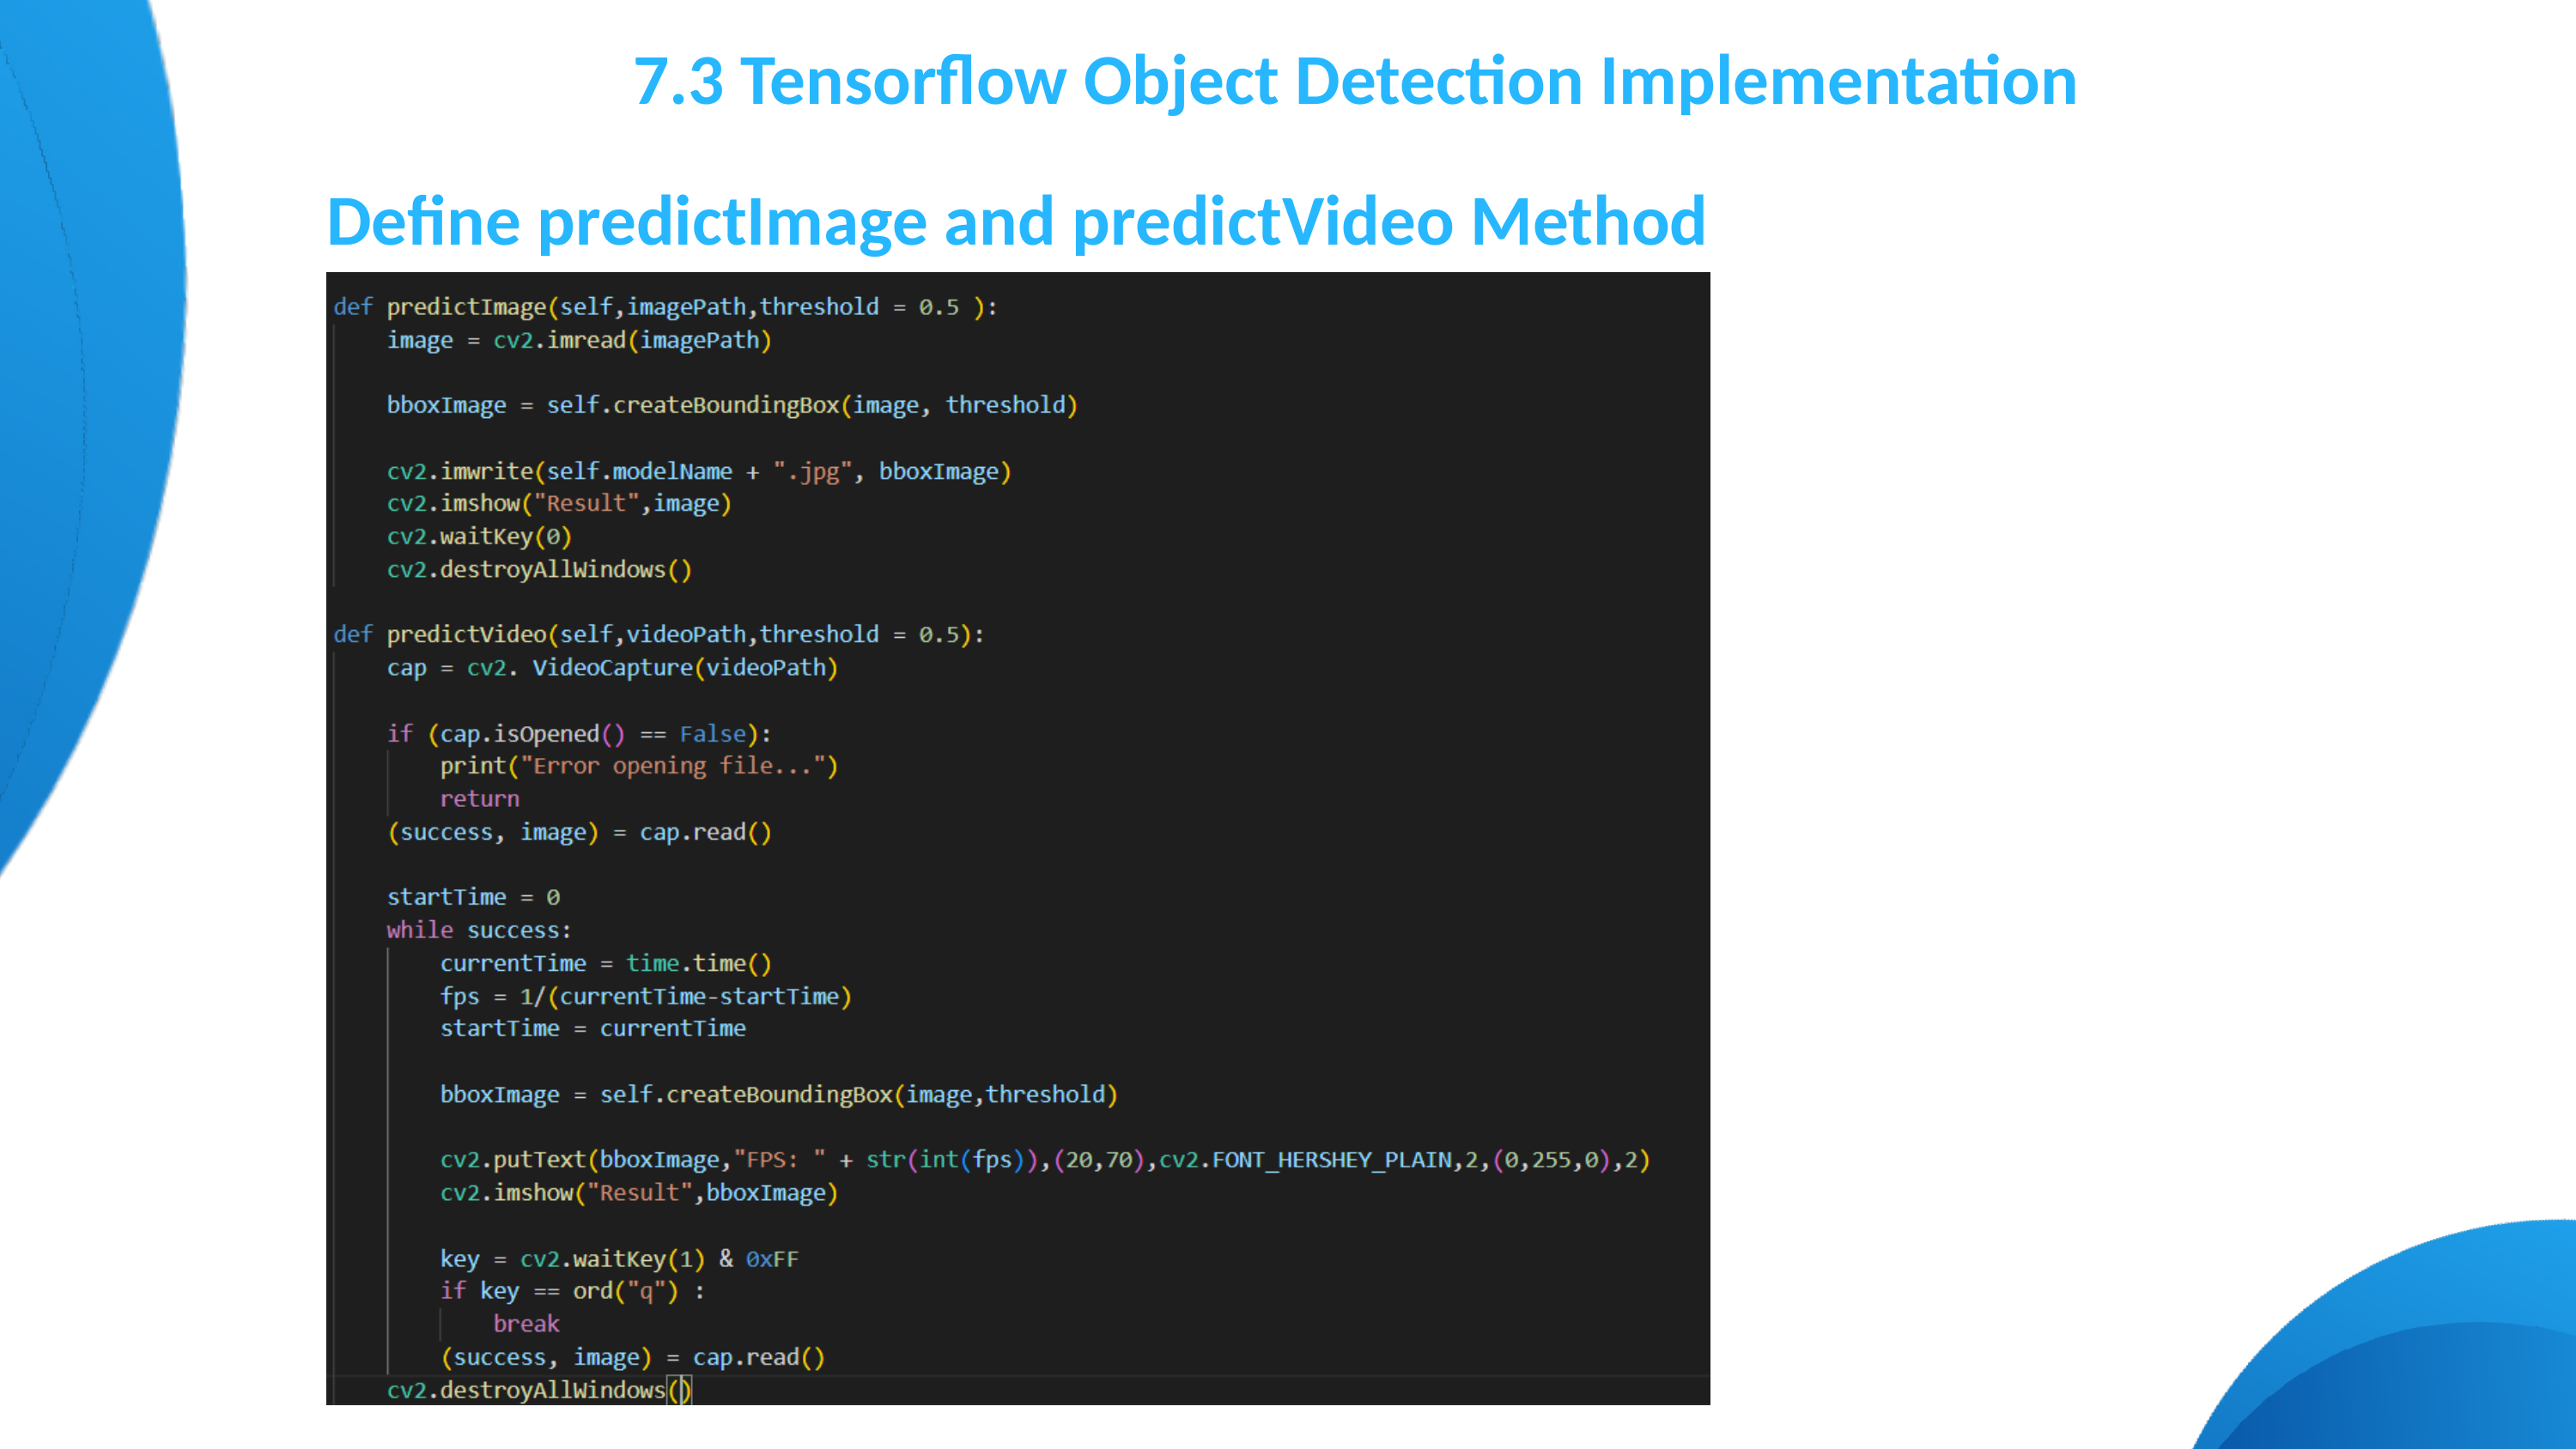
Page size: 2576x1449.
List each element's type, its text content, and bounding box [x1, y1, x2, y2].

picture [2044, 1186, 2576, 1449]
picture [0, 0, 299, 1327]
text_box 7.3 Tensorflow Object Detection Implementation [633, 36, 2135, 119]
text_box Define predictImage and predictVideo Method [326, 177, 1911, 260]
picture [326, 272, 1710, 1406]
